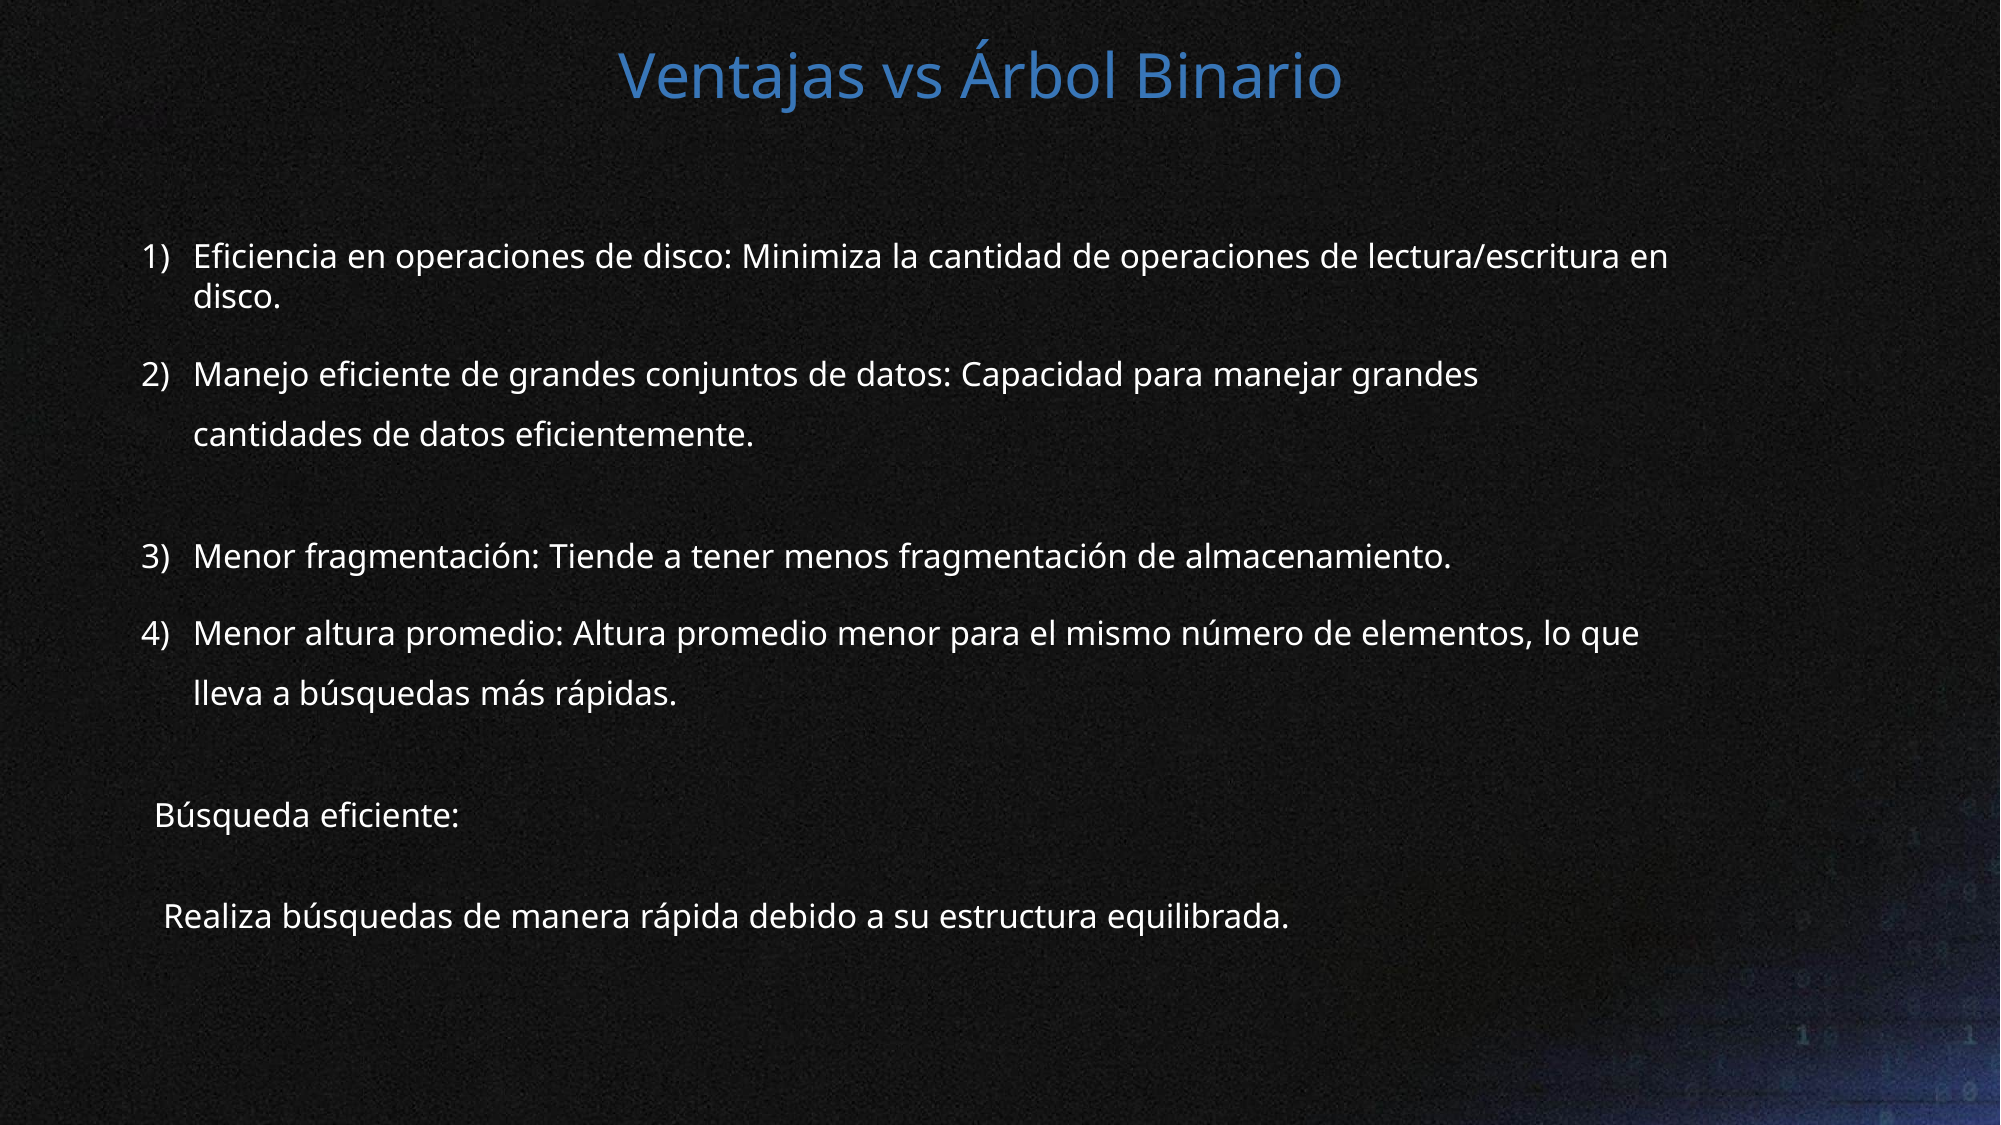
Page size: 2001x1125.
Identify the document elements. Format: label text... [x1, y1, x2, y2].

text_box Eficiencia en operaciones de disco: Minimiza la cantidad de operaciones de lectura/escritura en disco. Manejo eficiente de grandes conjuntos de datos: Capacidad para manejar grandes cantidades de datos eficientemente. Menor fragmentación: Tiende a tener menos fragmentación de almacenamiento. Menor altura promedio: Altura promedio menor para el mismo número de elementos, lo que lleva a búsquedas más rápidas. Búsqueda eficiente: Realiza búsquedas de manera rápida debido a su estructura equilibrada. [139, 233, 1701, 936]
picture [0, 0, 2000, 1125]
title Ventajas vs Árbol Binario [475, 34, 1525, 224]
